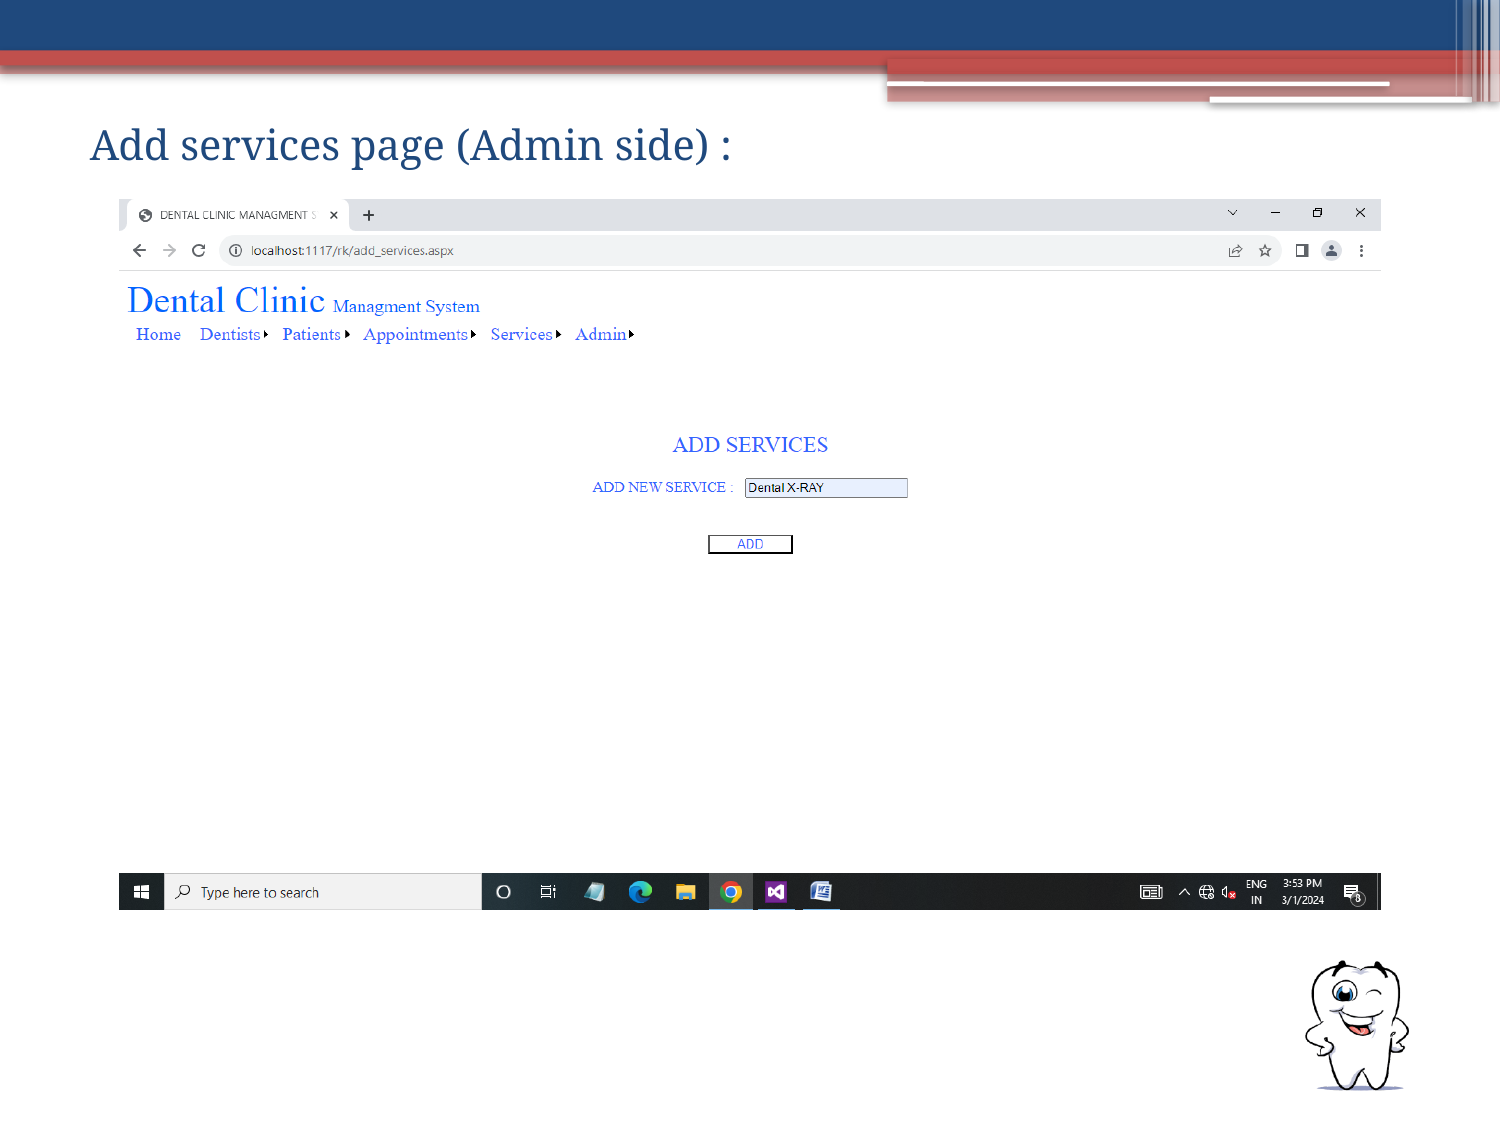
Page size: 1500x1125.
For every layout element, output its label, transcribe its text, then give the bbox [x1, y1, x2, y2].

picture [1262, 934, 1454, 1125]
title Add services page (Admin side) : [75, 99, 1425, 188]
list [118, 199, 1382, 910]
